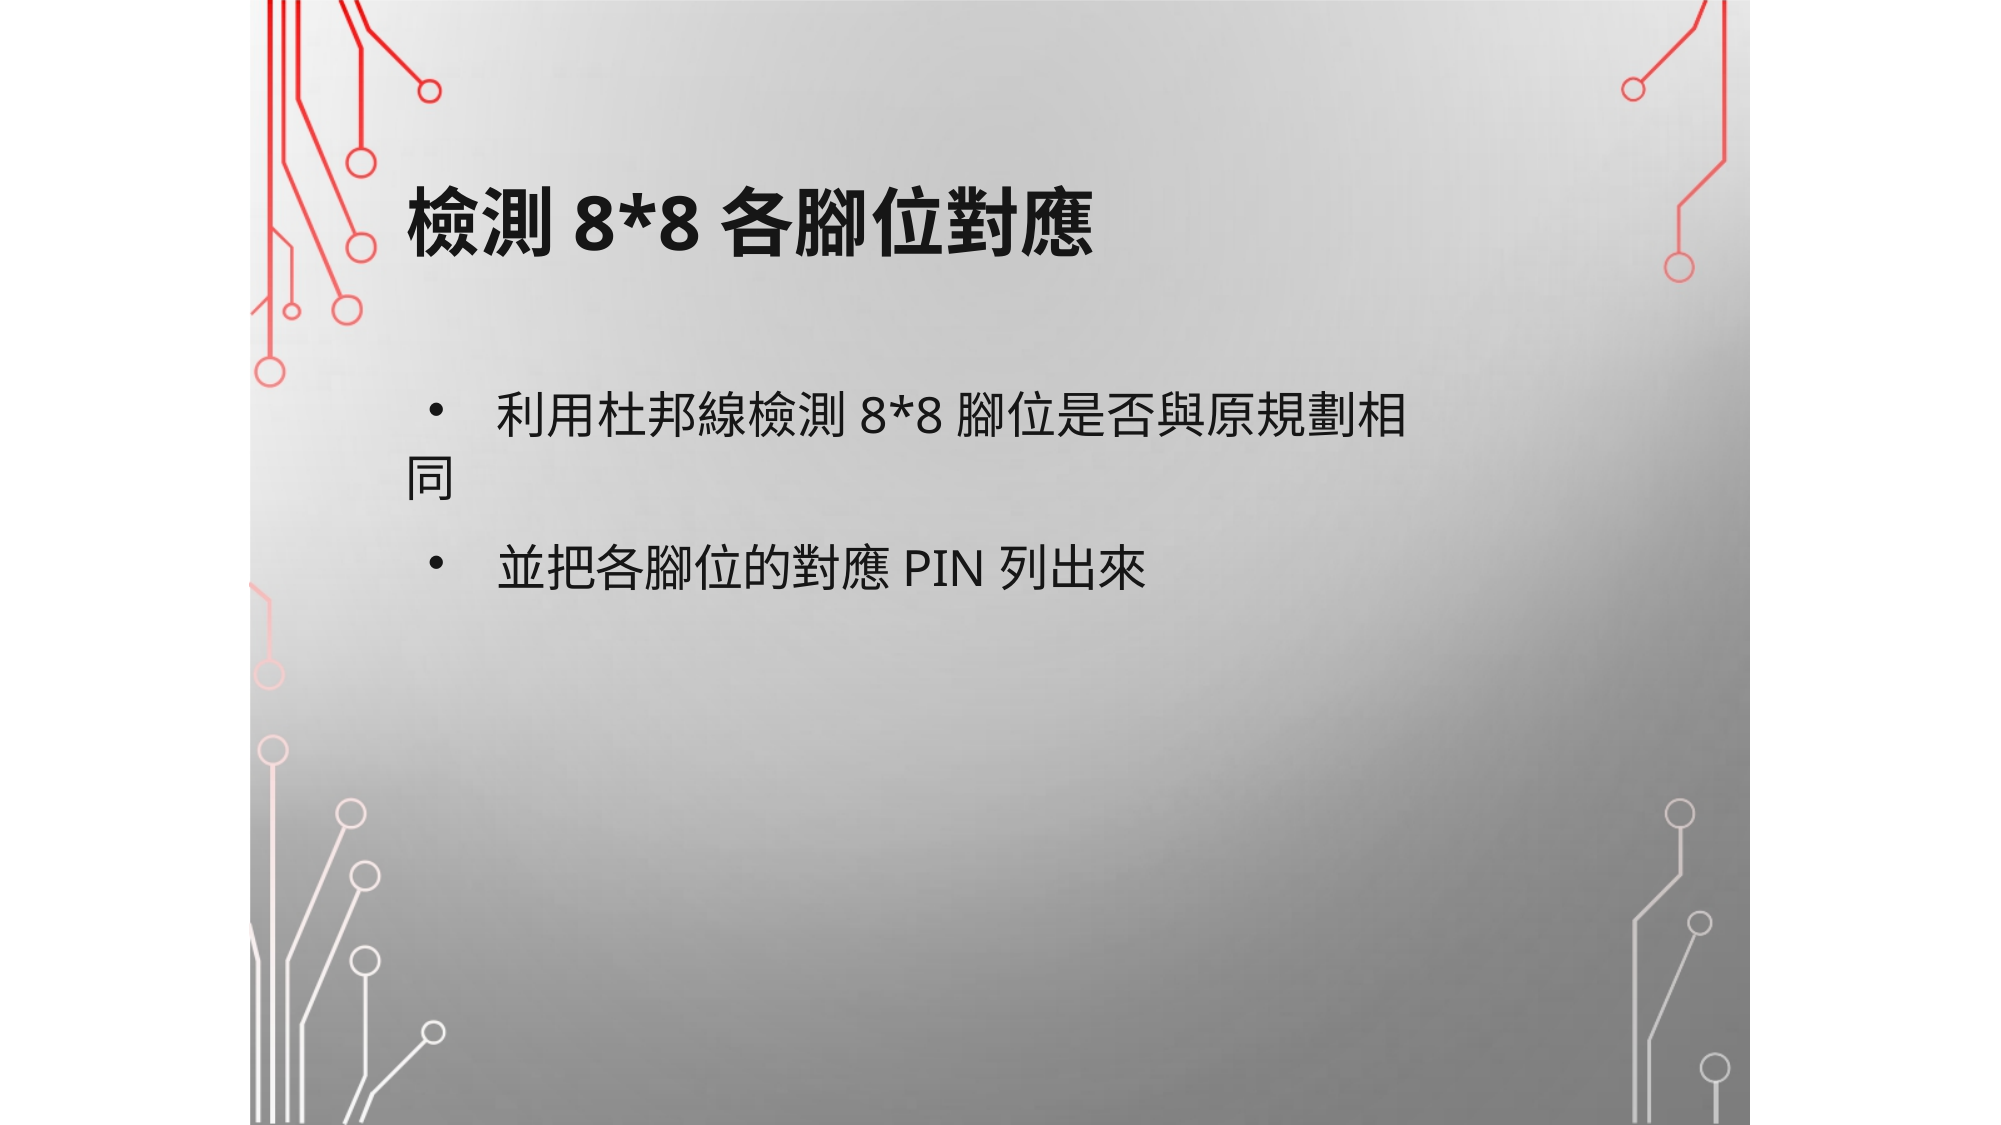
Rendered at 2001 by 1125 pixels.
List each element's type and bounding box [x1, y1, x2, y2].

picture [249, 0, 1750, 1125]
